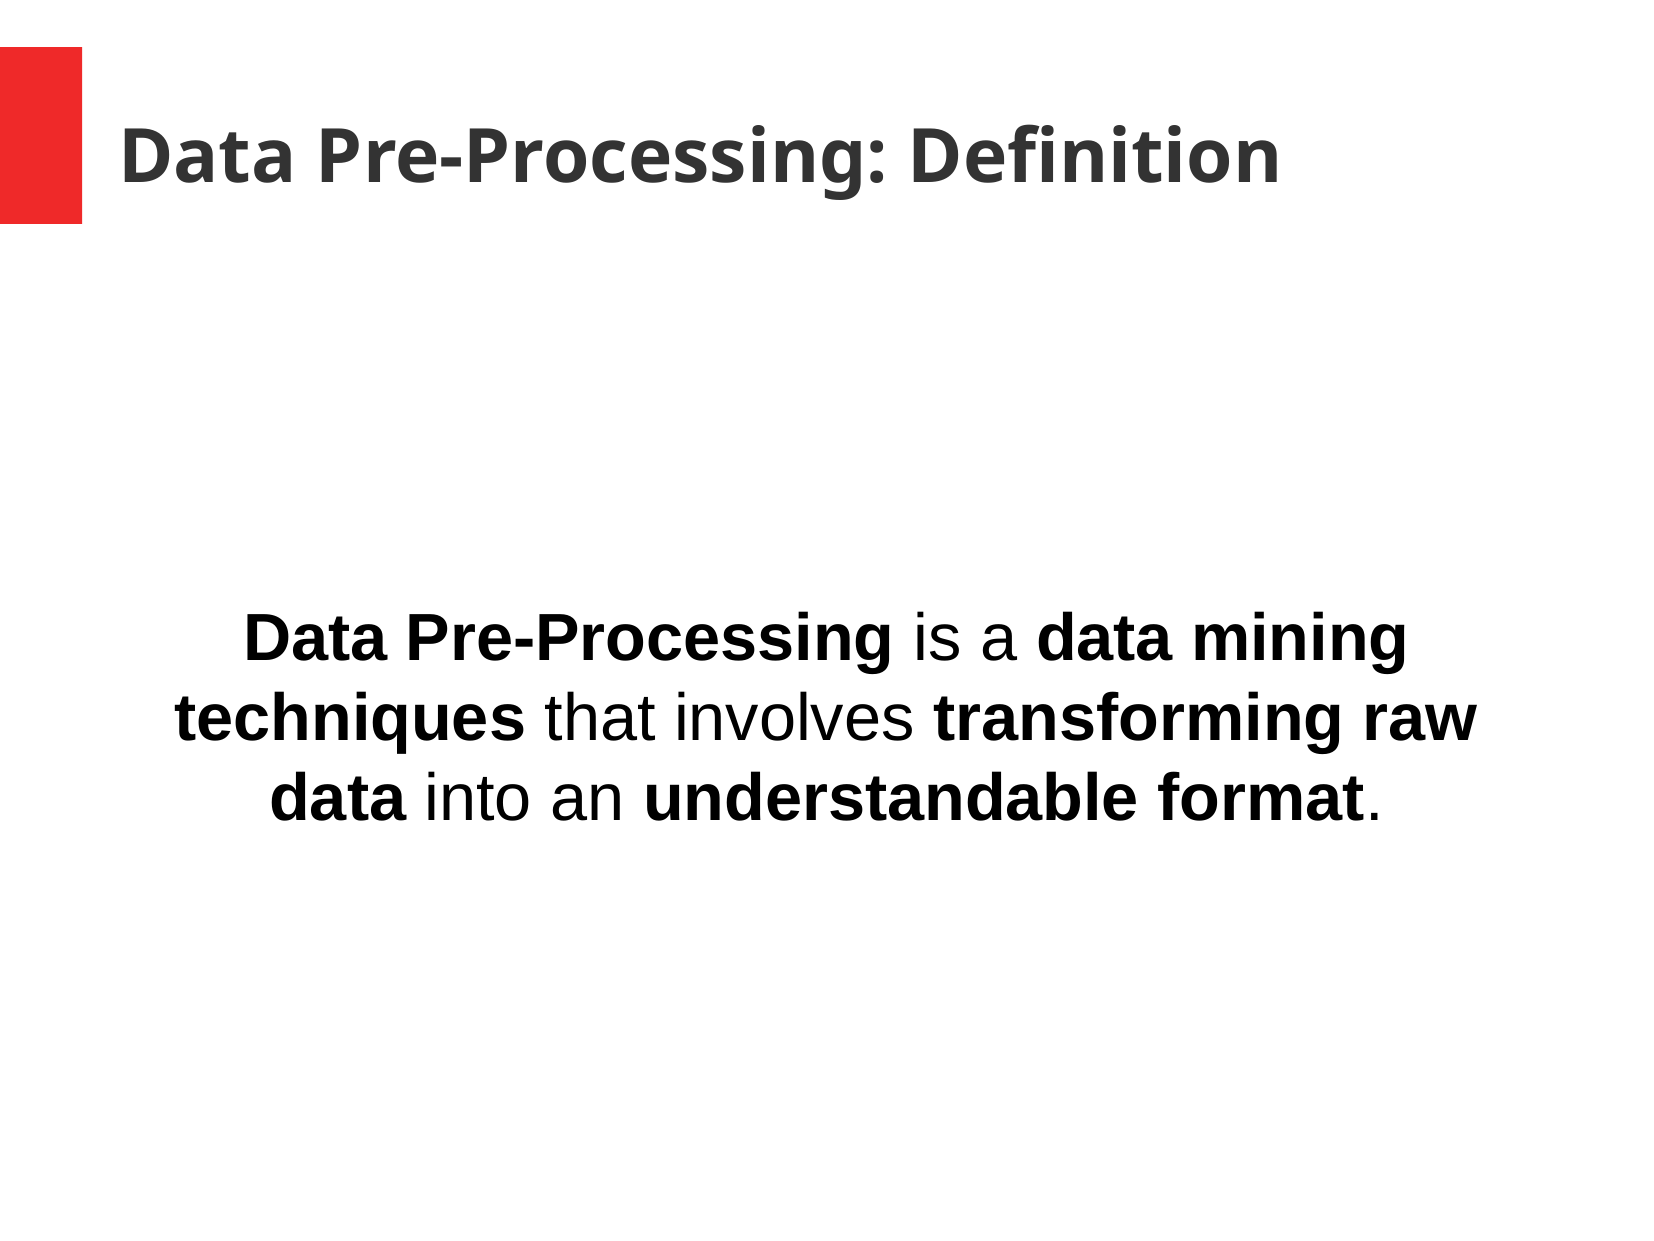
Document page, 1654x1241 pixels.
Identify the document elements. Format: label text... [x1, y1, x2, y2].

text_box Data Pre-Processing: Definition [118, 49, 1571, 257]
text_box Data Pre-Processing is a data mining techniques that involves transforming raw data into an understandable format. [118, 354, 1535, 1074]
